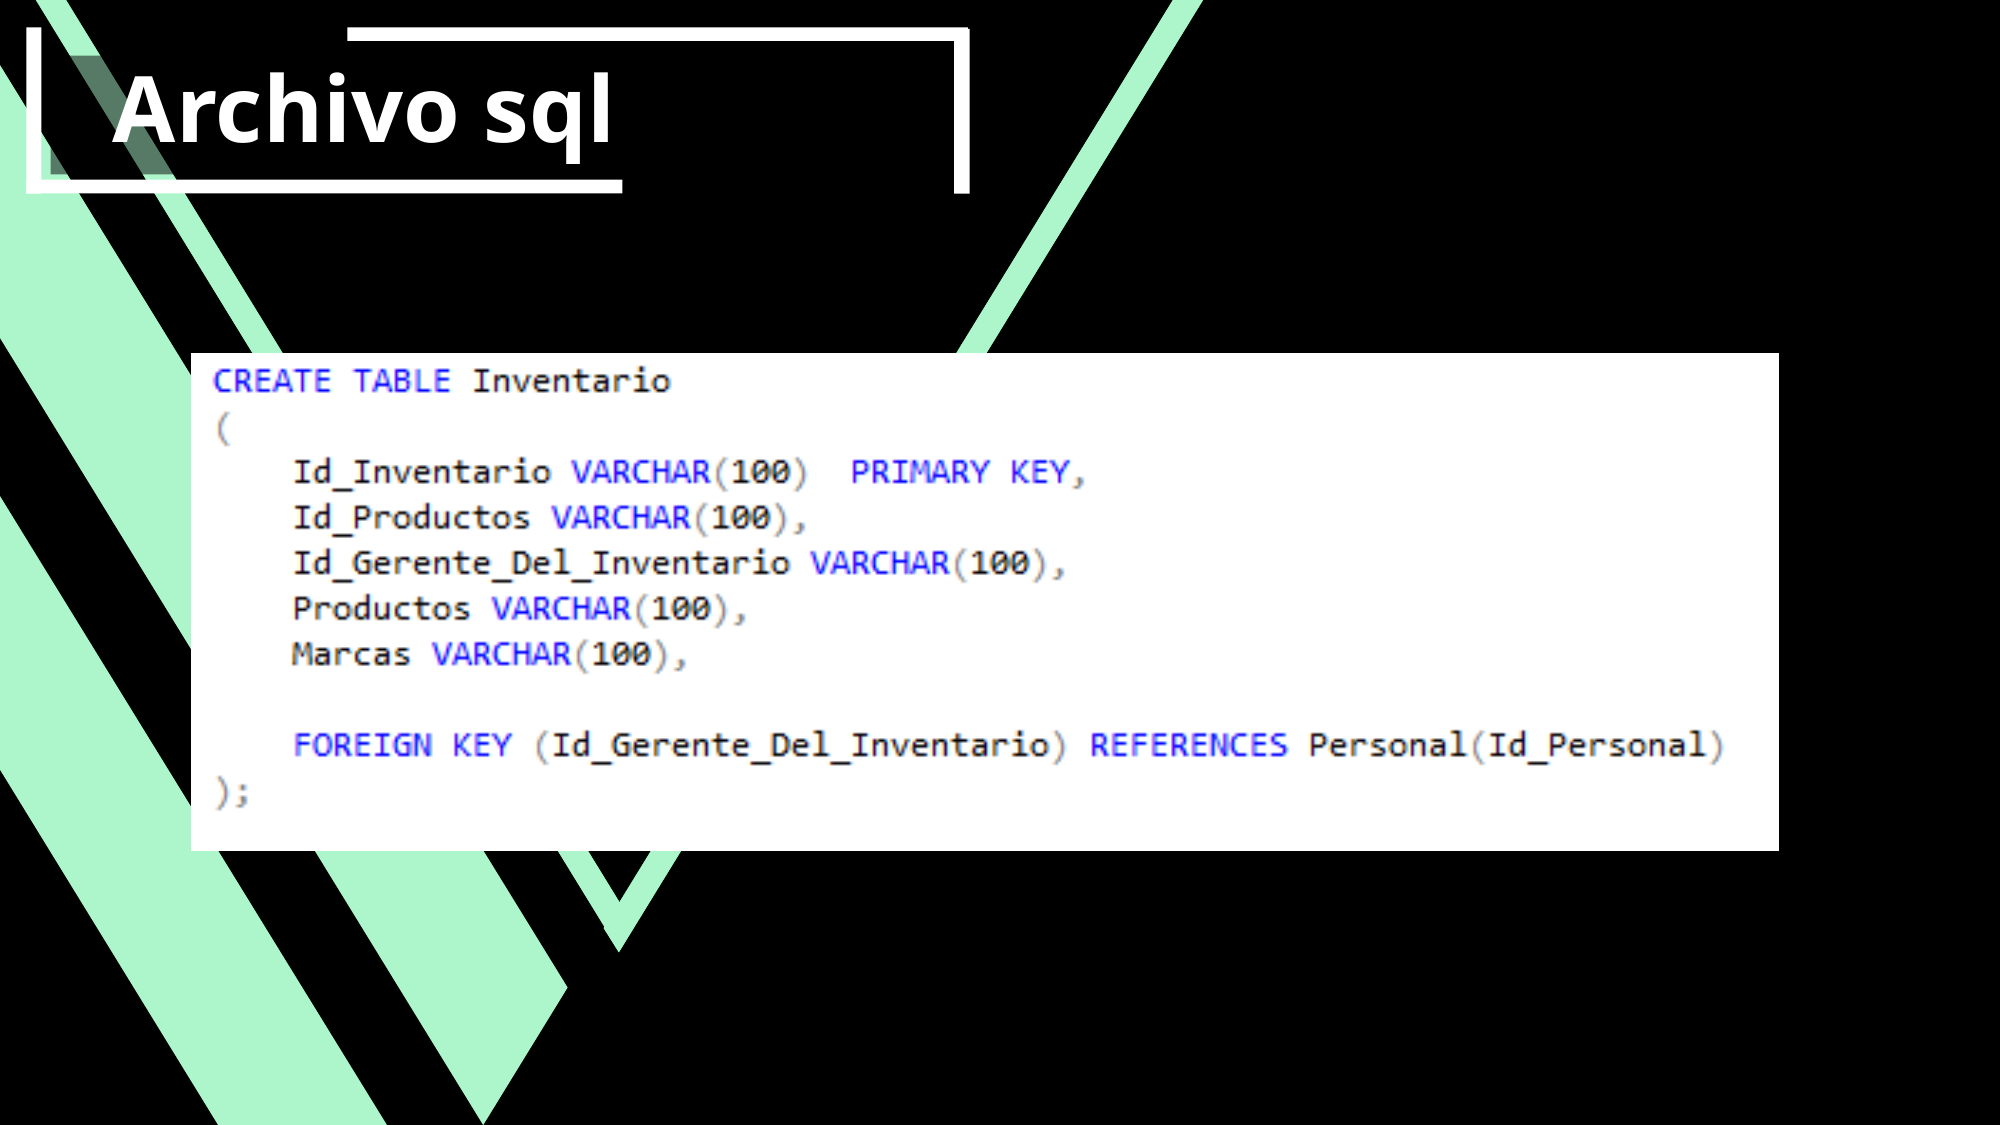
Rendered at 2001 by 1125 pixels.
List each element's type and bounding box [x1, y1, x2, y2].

text_box [0, 0, 1204, 1125]
text_box [26, 27, 347, 194]
text_box [347, 27, 970, 194]
picture [191, 353, 1779, 851]
